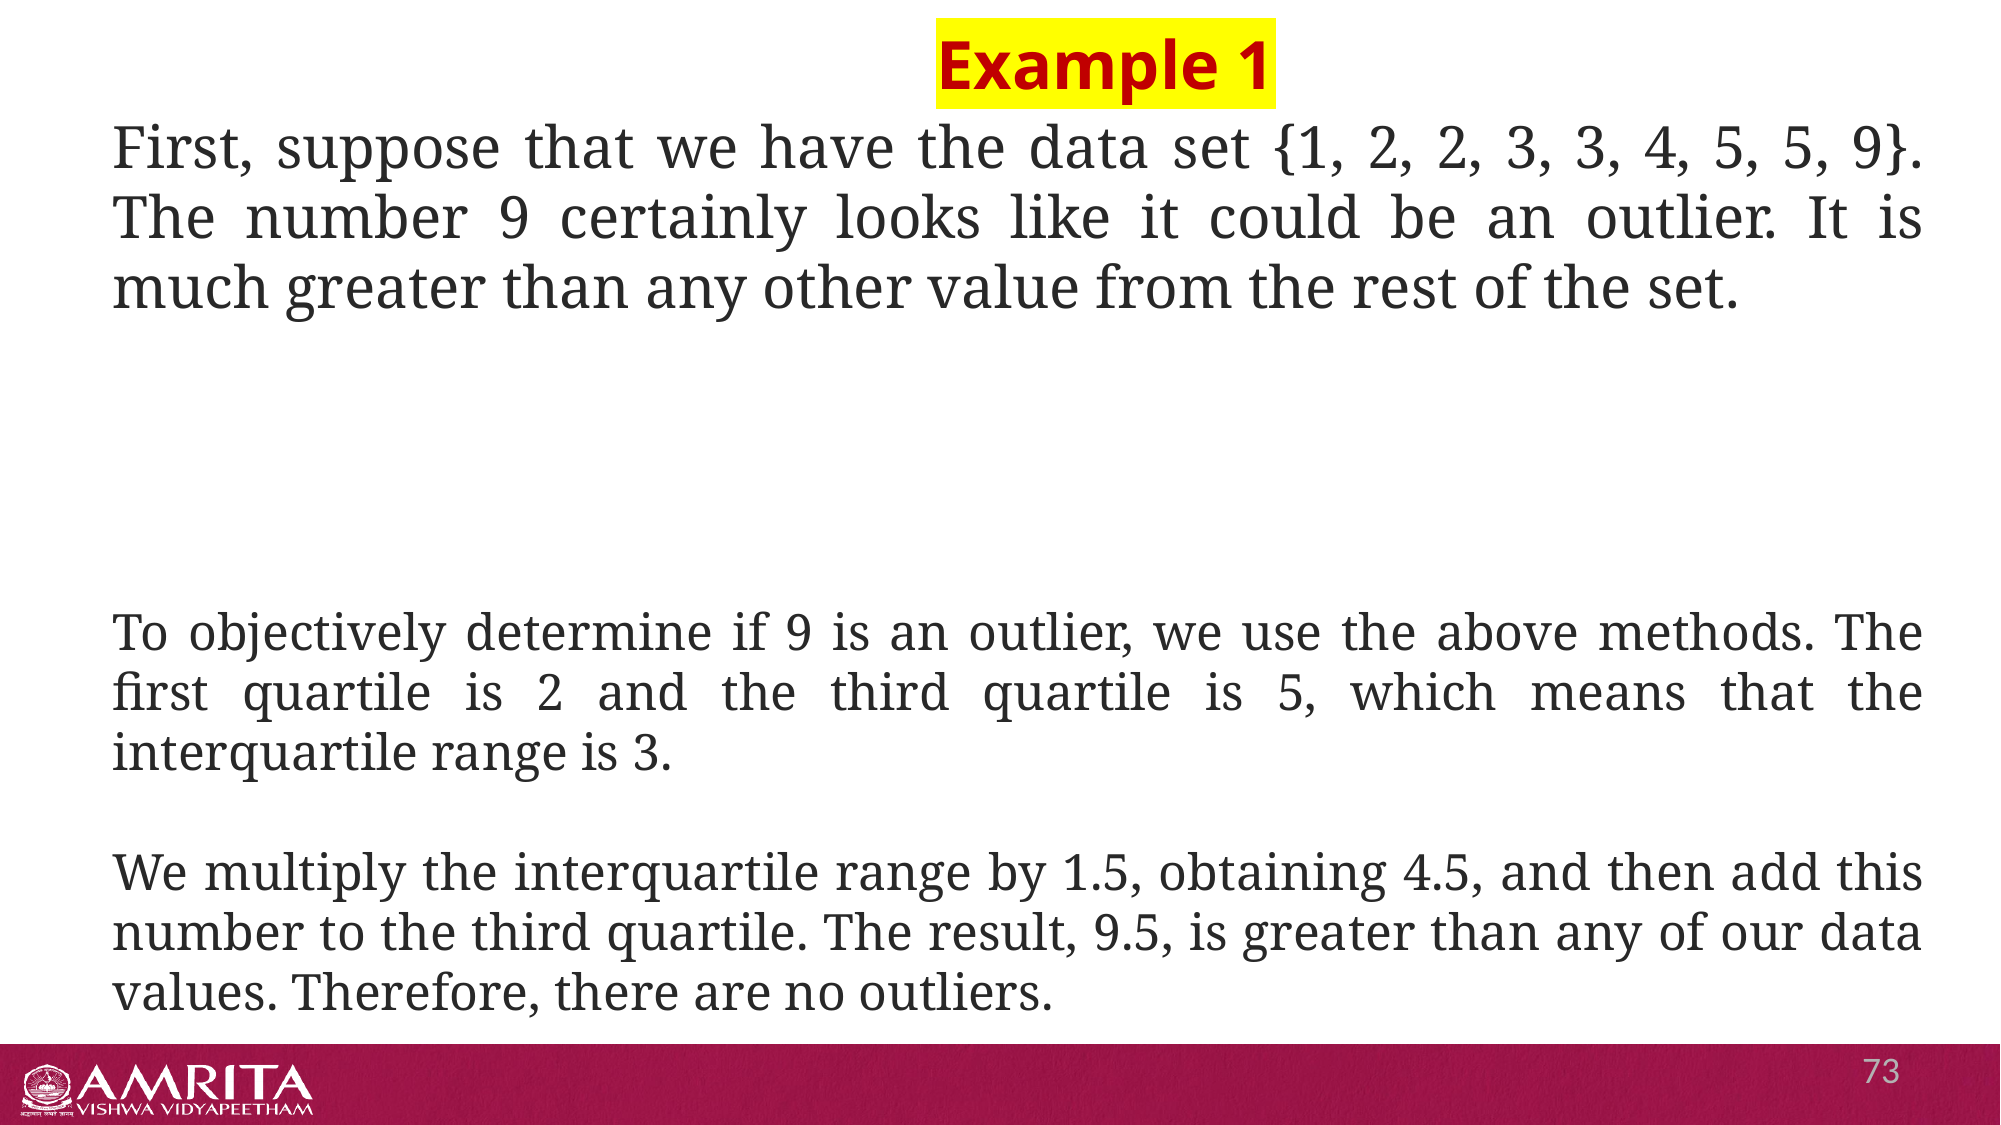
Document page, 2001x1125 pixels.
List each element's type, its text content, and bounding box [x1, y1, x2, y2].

title Example 1 [936, 22, 1902, 110]
picture [0, 1044, 2000, 1125]
slide_number 73 [1440, 1046, 1900, 1103]
list First, suppose that we have the data set {1, 2, 2, 3, 3, 4, 5, 5, 9}. The number 9 certainly looks like it could be an outlier. It is much greater than any other value from the rest of the set. To objectively determine if 9 is an outlier, we use the above methods. The first quartile is 2 and the third quartile is 5, which means that the interquartile range is 3. We multiply the interquartile range by 1.5, obtaining 4.5, and then add this number to the third quartile. The result, 9.5, is greater than any of our data values. Therefore, there are no outliers. [112, 110, 1925, 1075]
